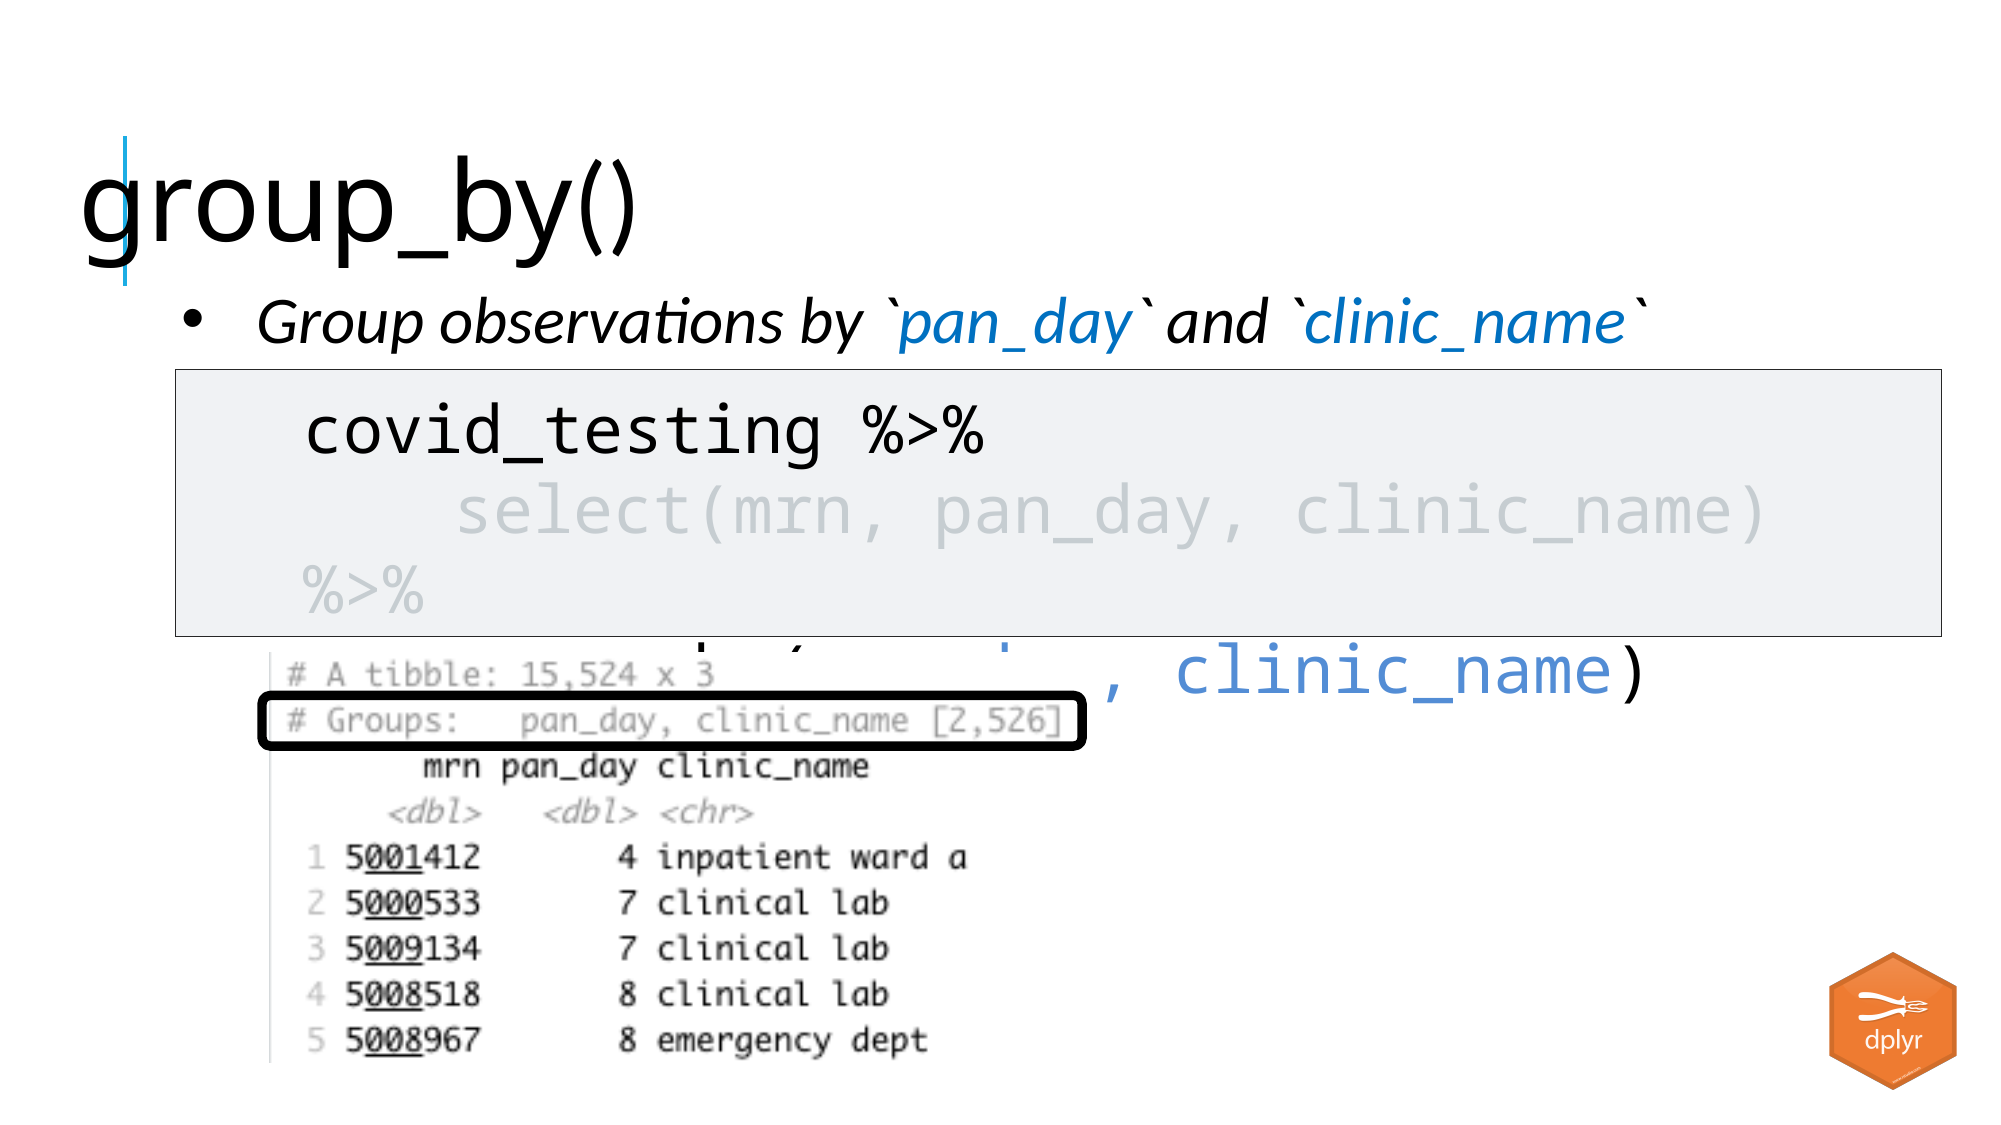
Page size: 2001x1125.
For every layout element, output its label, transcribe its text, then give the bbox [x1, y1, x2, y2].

text_box group_by() [64, 121, 657, 272]
text_box [175, 369, 1942, 637]
text_box Group observations by `pan_day` and `clinic_name` [180, 276, 1759, 359]
text_box covid_testing %>% select(mrn, pan_day, clinic_name) %>% group_by(pan_day, clinic_name) [288, 379, 1830, 715]
picture [269, 652, 1090, 1064]
text_box [1829, 952, 1957, 1090]
